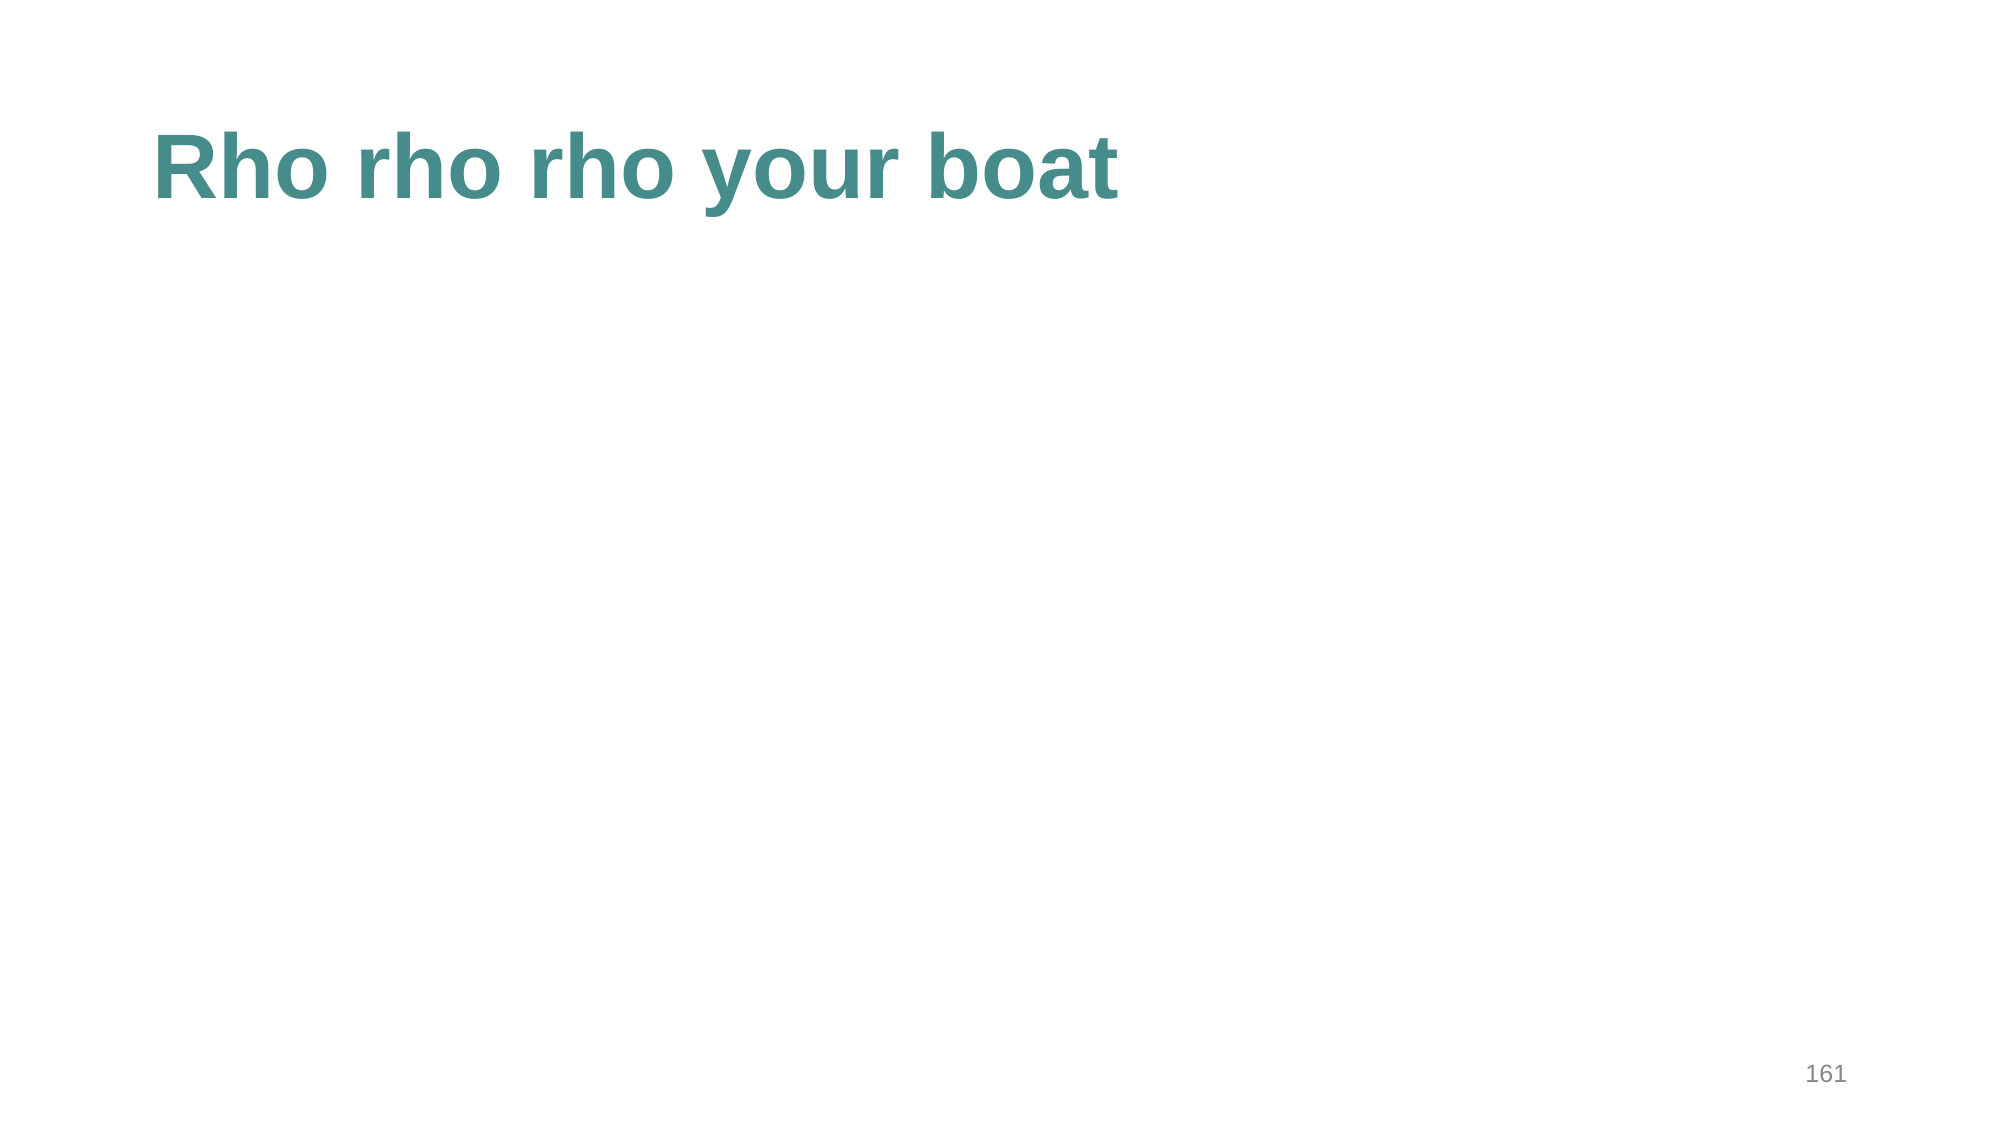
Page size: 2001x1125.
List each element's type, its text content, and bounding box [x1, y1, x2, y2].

title Rho rho rho your boat [137, 59, 1863, 278]
slide_number 161 [1412, 1042, 1863, 1103]
